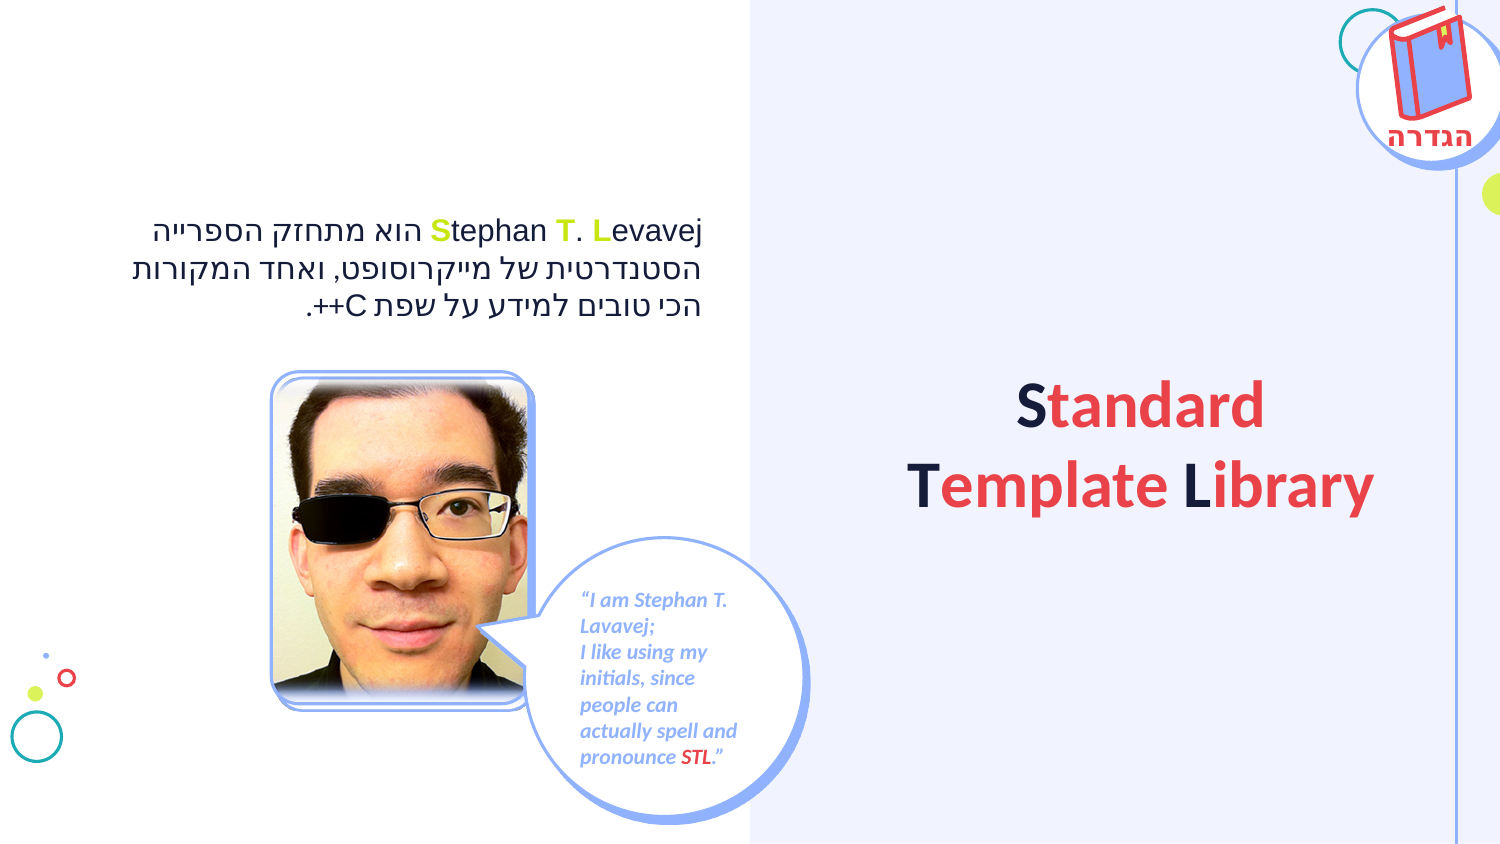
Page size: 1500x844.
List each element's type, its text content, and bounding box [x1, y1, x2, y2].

picture [271, 371, 530, 704]
title הגדרה [1371, 102, 1490, 152]
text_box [1394, 9, 1466, 117]
text_box “I am Stephan T. Lavavej; I like using my initials, since people can actually spell and pronounce STL.” [526, 535, 807, 819]
list Stephan T. Levavej הוא מתחזק הספרייה הסטנדרטית של מייקרוסופט, ואחד המקורות הכי טובים למידע על שפת C++. [88, 111, 703, 422]
title Standard Template Library [905, 322, 1378, 521]
